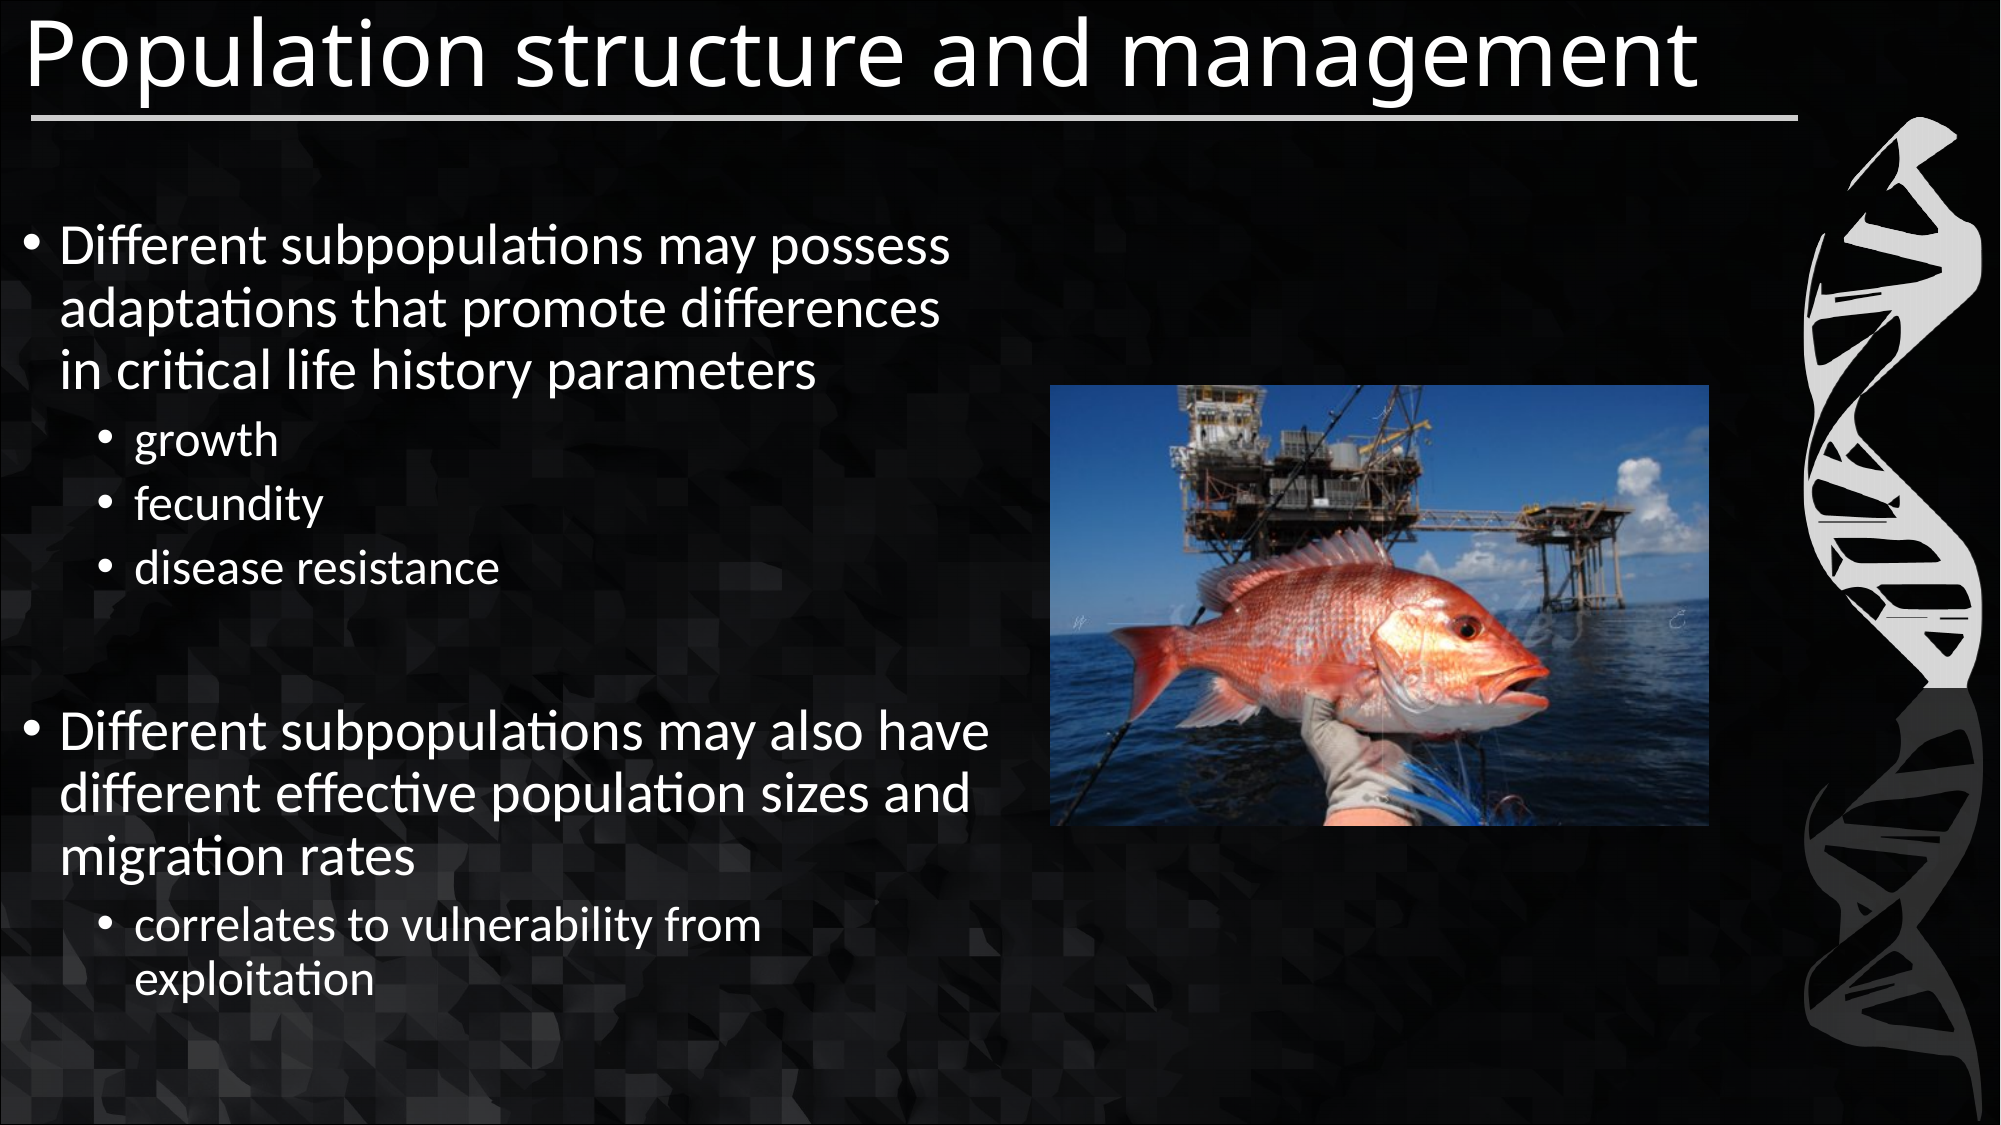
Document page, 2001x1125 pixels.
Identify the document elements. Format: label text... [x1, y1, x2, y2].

list Different subpopulations may possess adaptations that promote differences in critical life history parameters growth fecundity disease resistance Different subpopulations may also have different effective population sizes and migration rates correlates to vulnerability from exploitation [6, 206, 1011, 1051]
picture [1, 1, 1999, 1124]
title Population structure and management [7, 0, 1783, 218]
